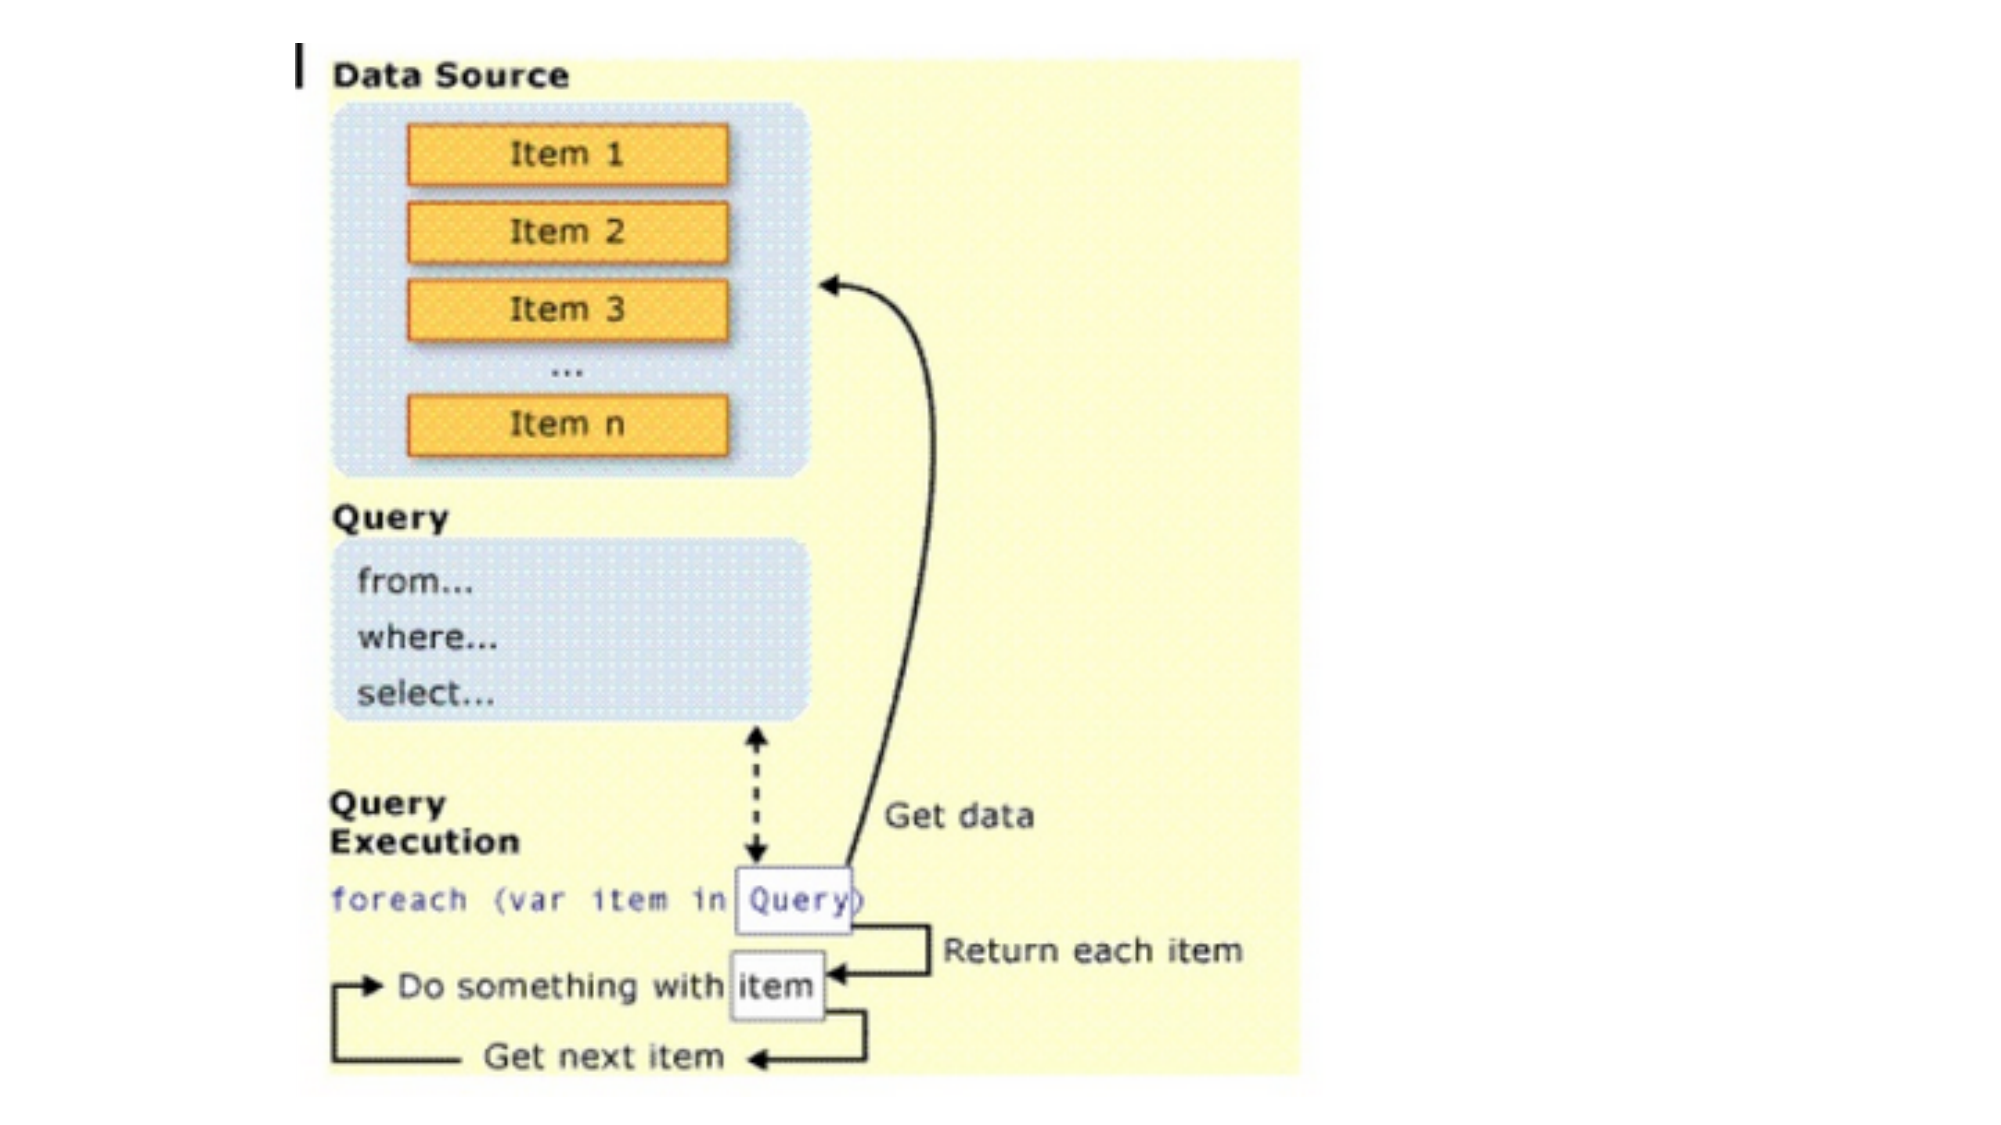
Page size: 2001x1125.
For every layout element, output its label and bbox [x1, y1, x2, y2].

picture [295, 43, 1350, 1097]
